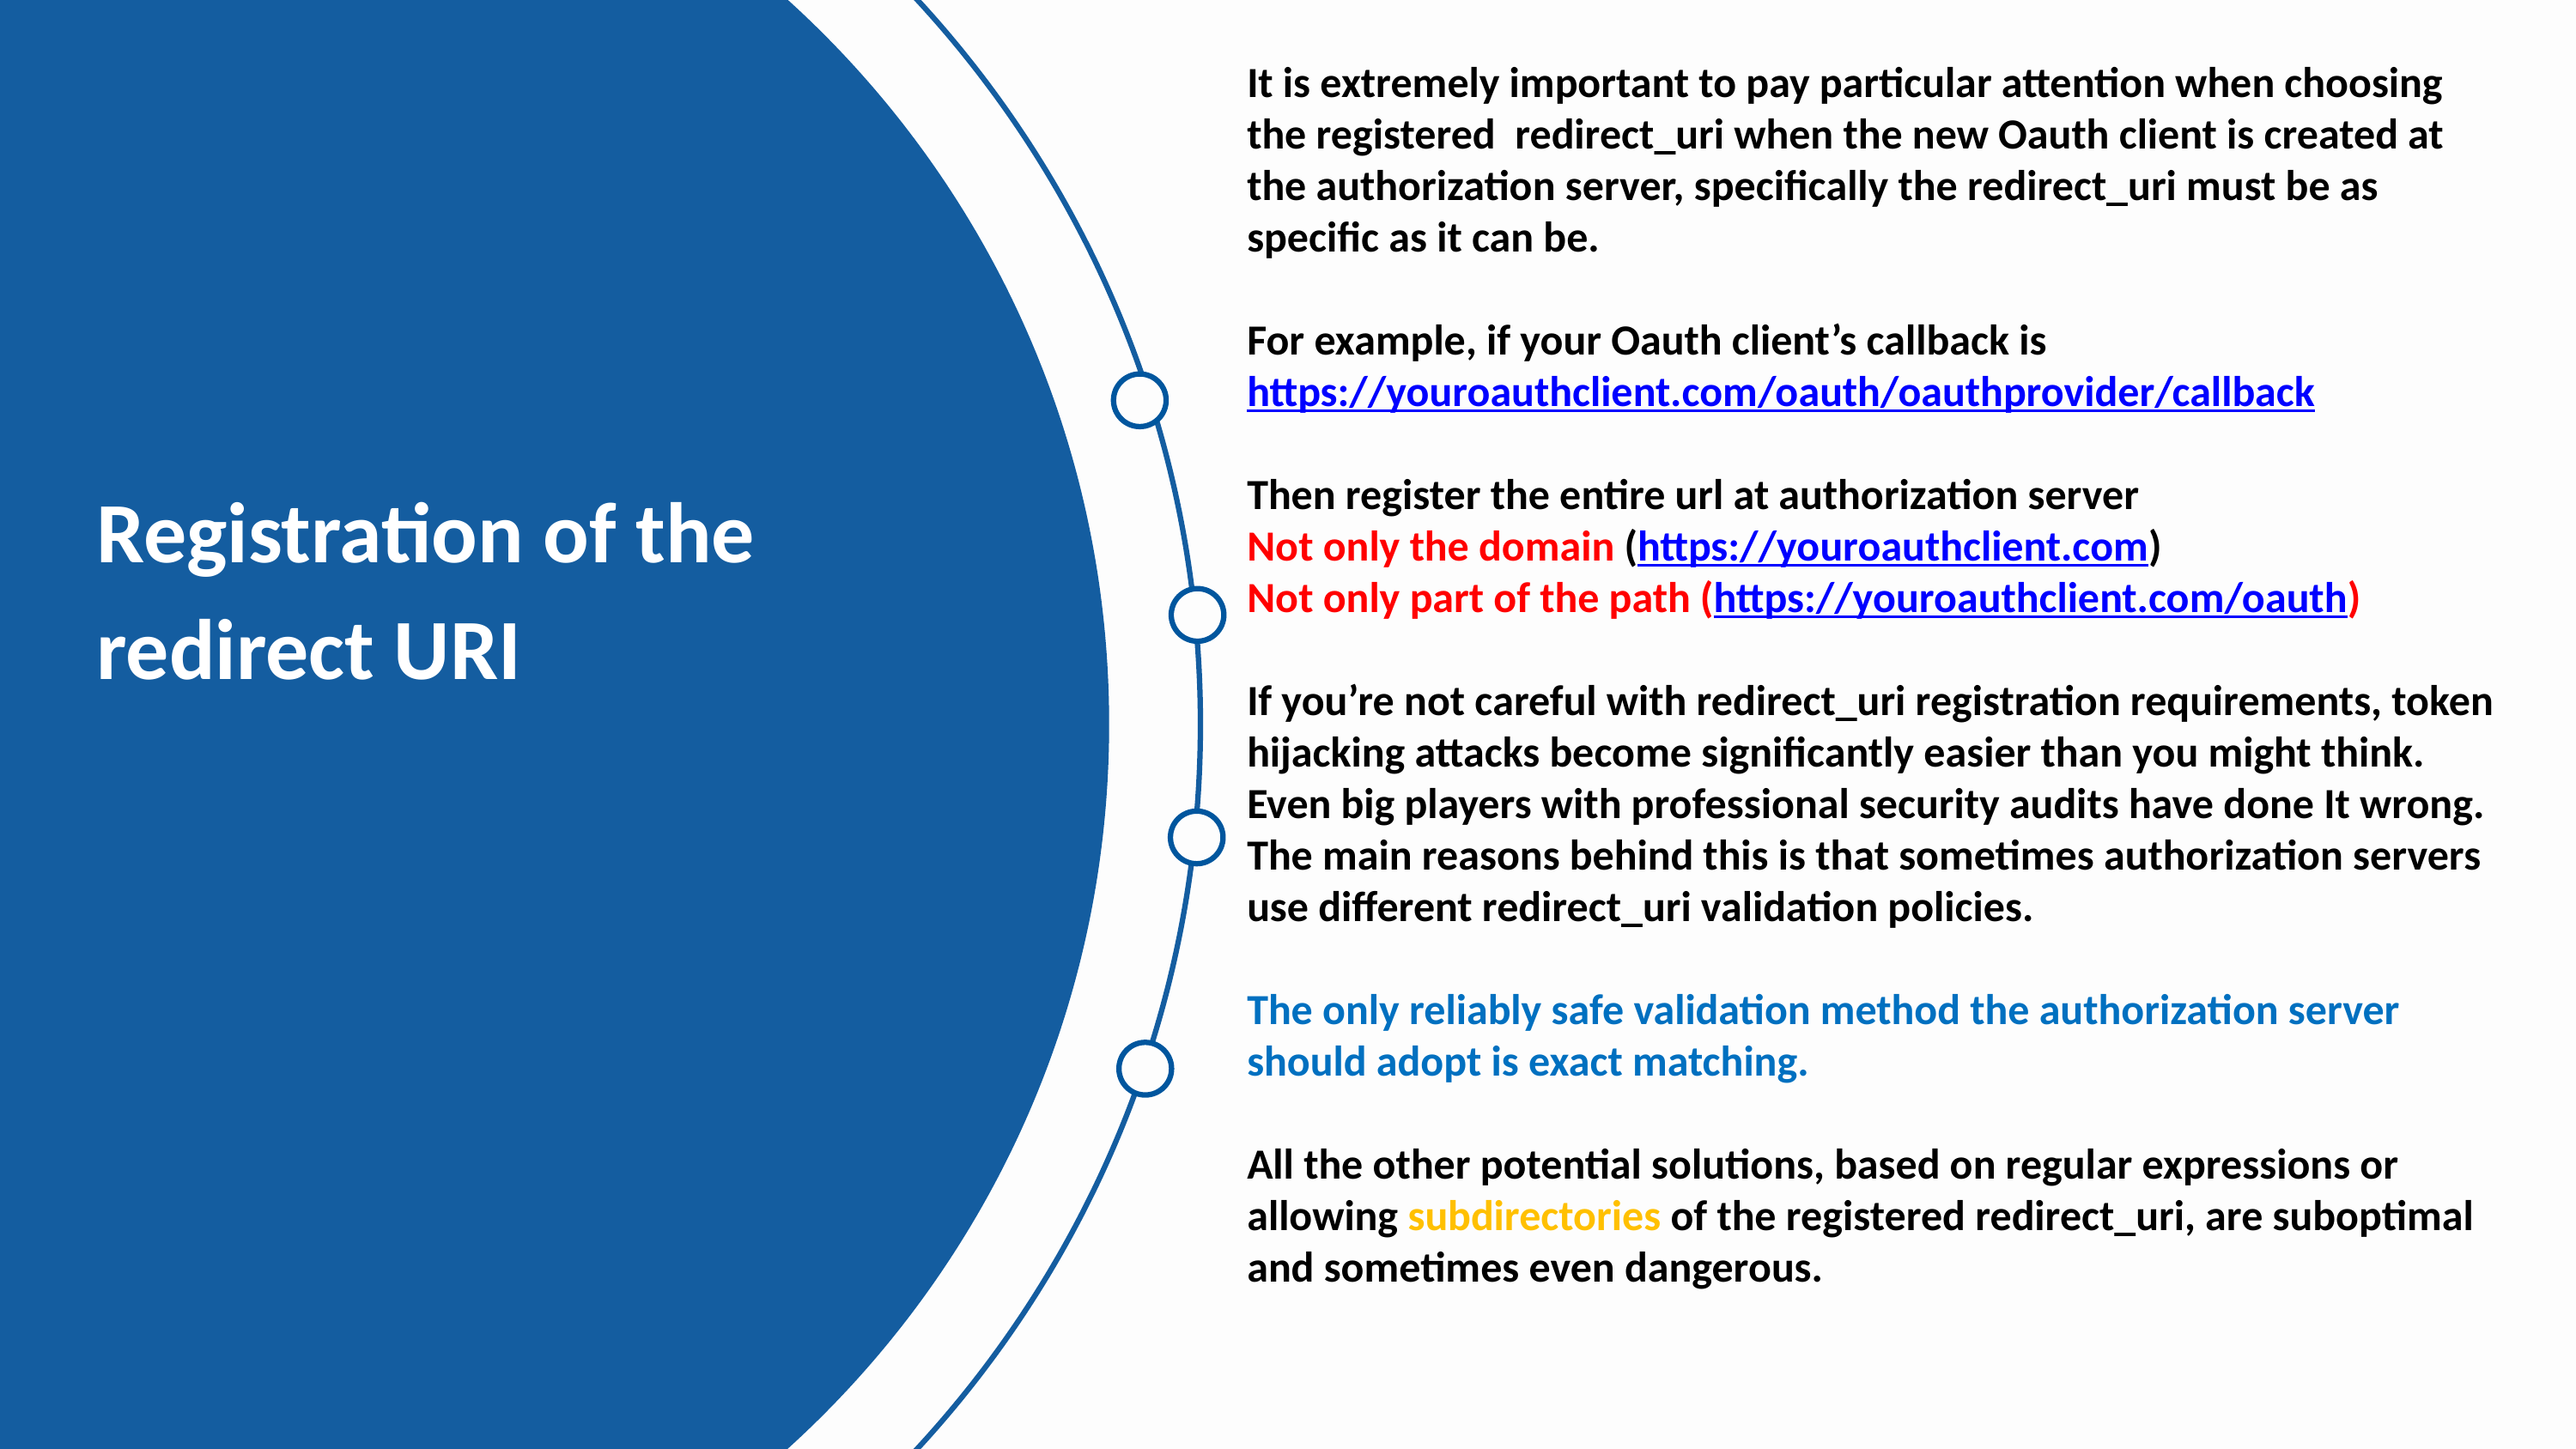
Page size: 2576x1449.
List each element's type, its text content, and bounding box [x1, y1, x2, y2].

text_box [1118, 1042, 1172, 1095]
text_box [1113, 373, 1167, 427]
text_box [1116, 0, 1201, 1449]
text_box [1170, 588, 1224, 642]
text_box It is extremely important to pay particular attention when choosing the registered redirect_uri when the new Oauth client is created at the authorization server, specifically the redirect_uri must be as specific as it can be. For example, if your Oauth client’s callback is https://youroauthclient.com/oauth/oauthprovider/callback Then register the entire url at authorization server Not only the domain (https://youroauthclient.com) Not only part of the path (https://youroauthclient.com/oauth) If you’re not careful with redirect_uri registration requirements, token hijacking attacks become significantly easier than you might think. Even big players with professional security audits have done It wrong. The main reasons behind this is that sometimes authorization servers use different redirect_uri validation policies. The only reliably safe validation method the authorization server should adopt is exact matching. All the other potential solutions, based on regular expressions or allowing subdirectories of the registered redirect_uri, are suboptimal and sometimes even dangerous. [1234, 48, 2512, 1336]
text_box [0, 0, 1109, 1449]
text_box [1170, 810, 1224, 864]
